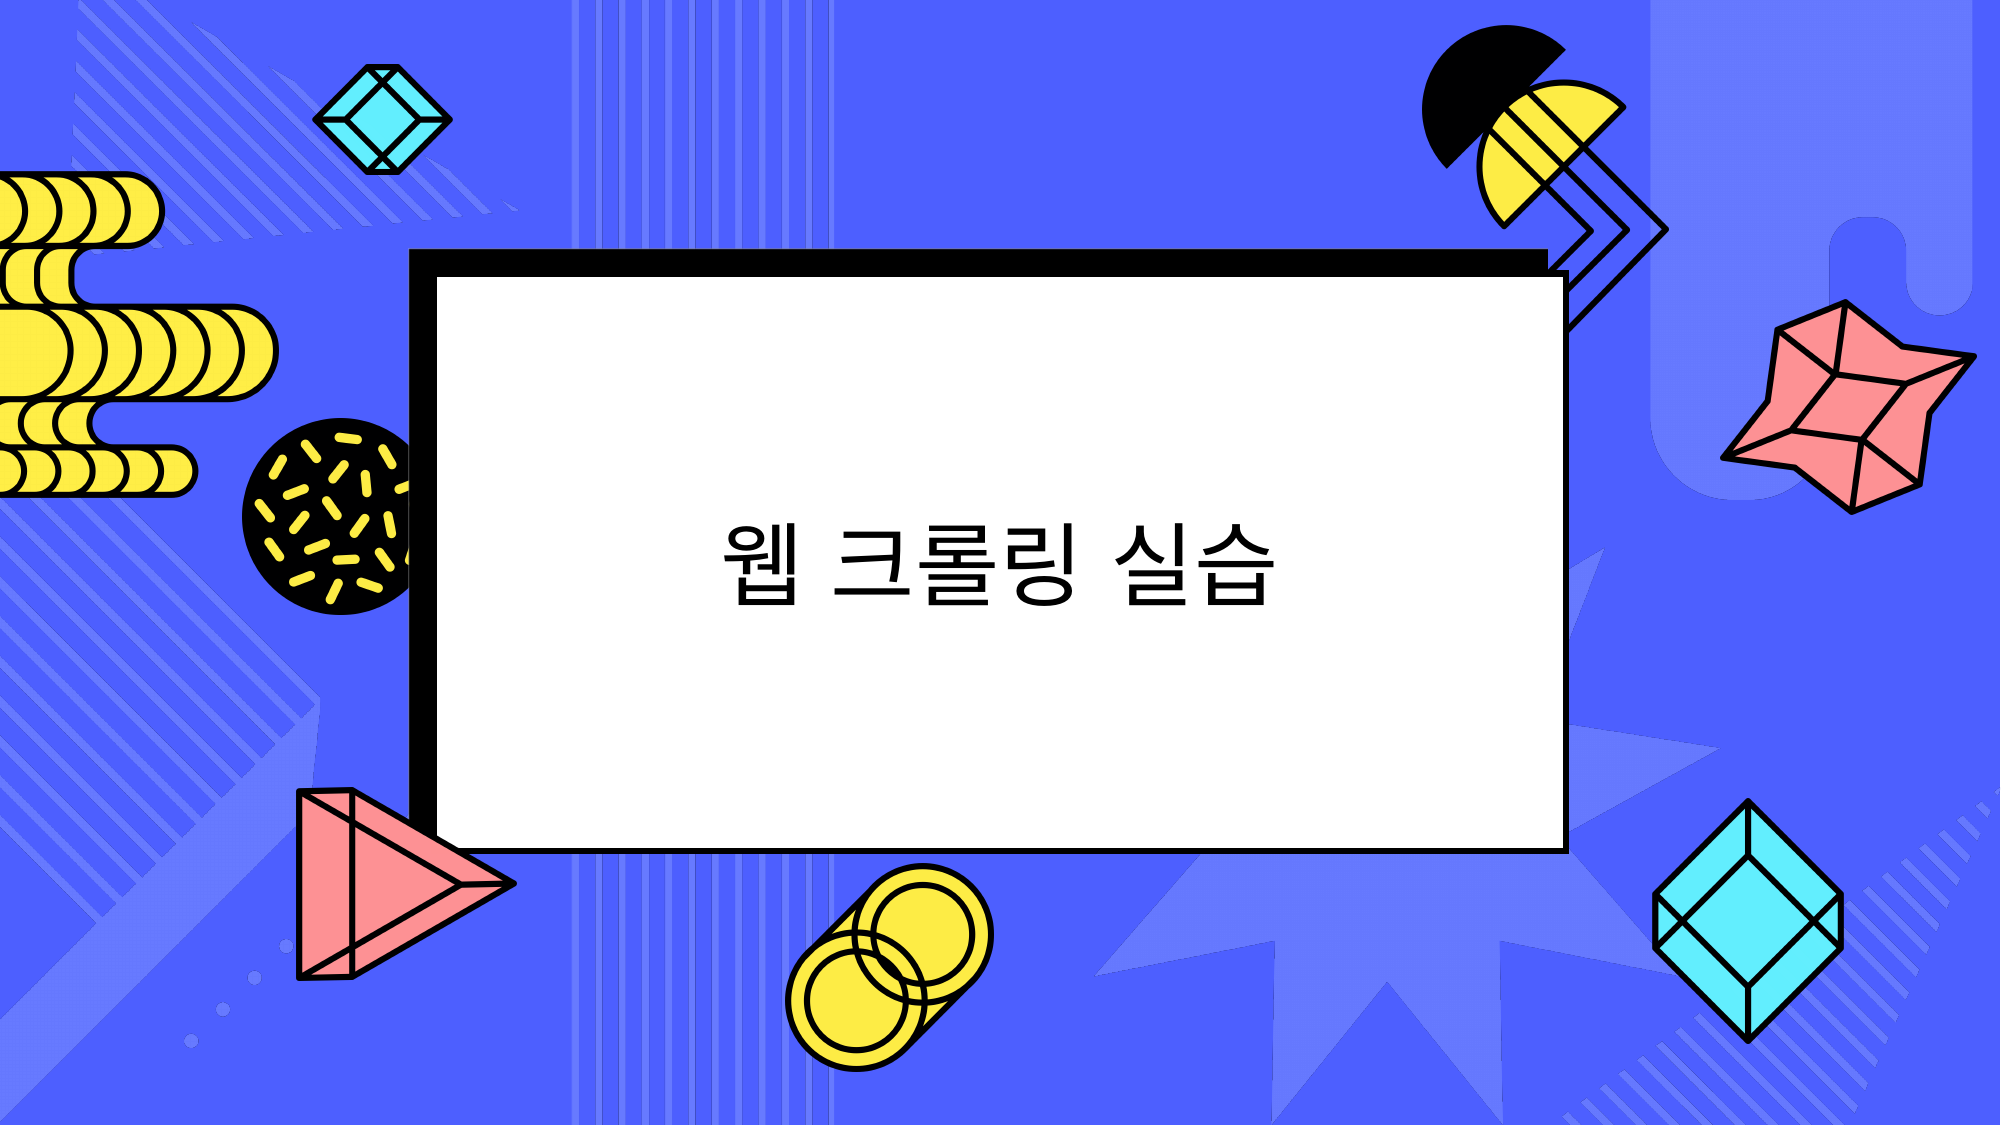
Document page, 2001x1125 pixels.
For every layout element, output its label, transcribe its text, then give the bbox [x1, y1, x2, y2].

picture [572, 1, 835, 248]
picture [0, 0, 994, 1125]
picture [1053, 0, 2001, 1125]
text_box 웹 크롤링 실습 [500, 500, 1500, 625]
